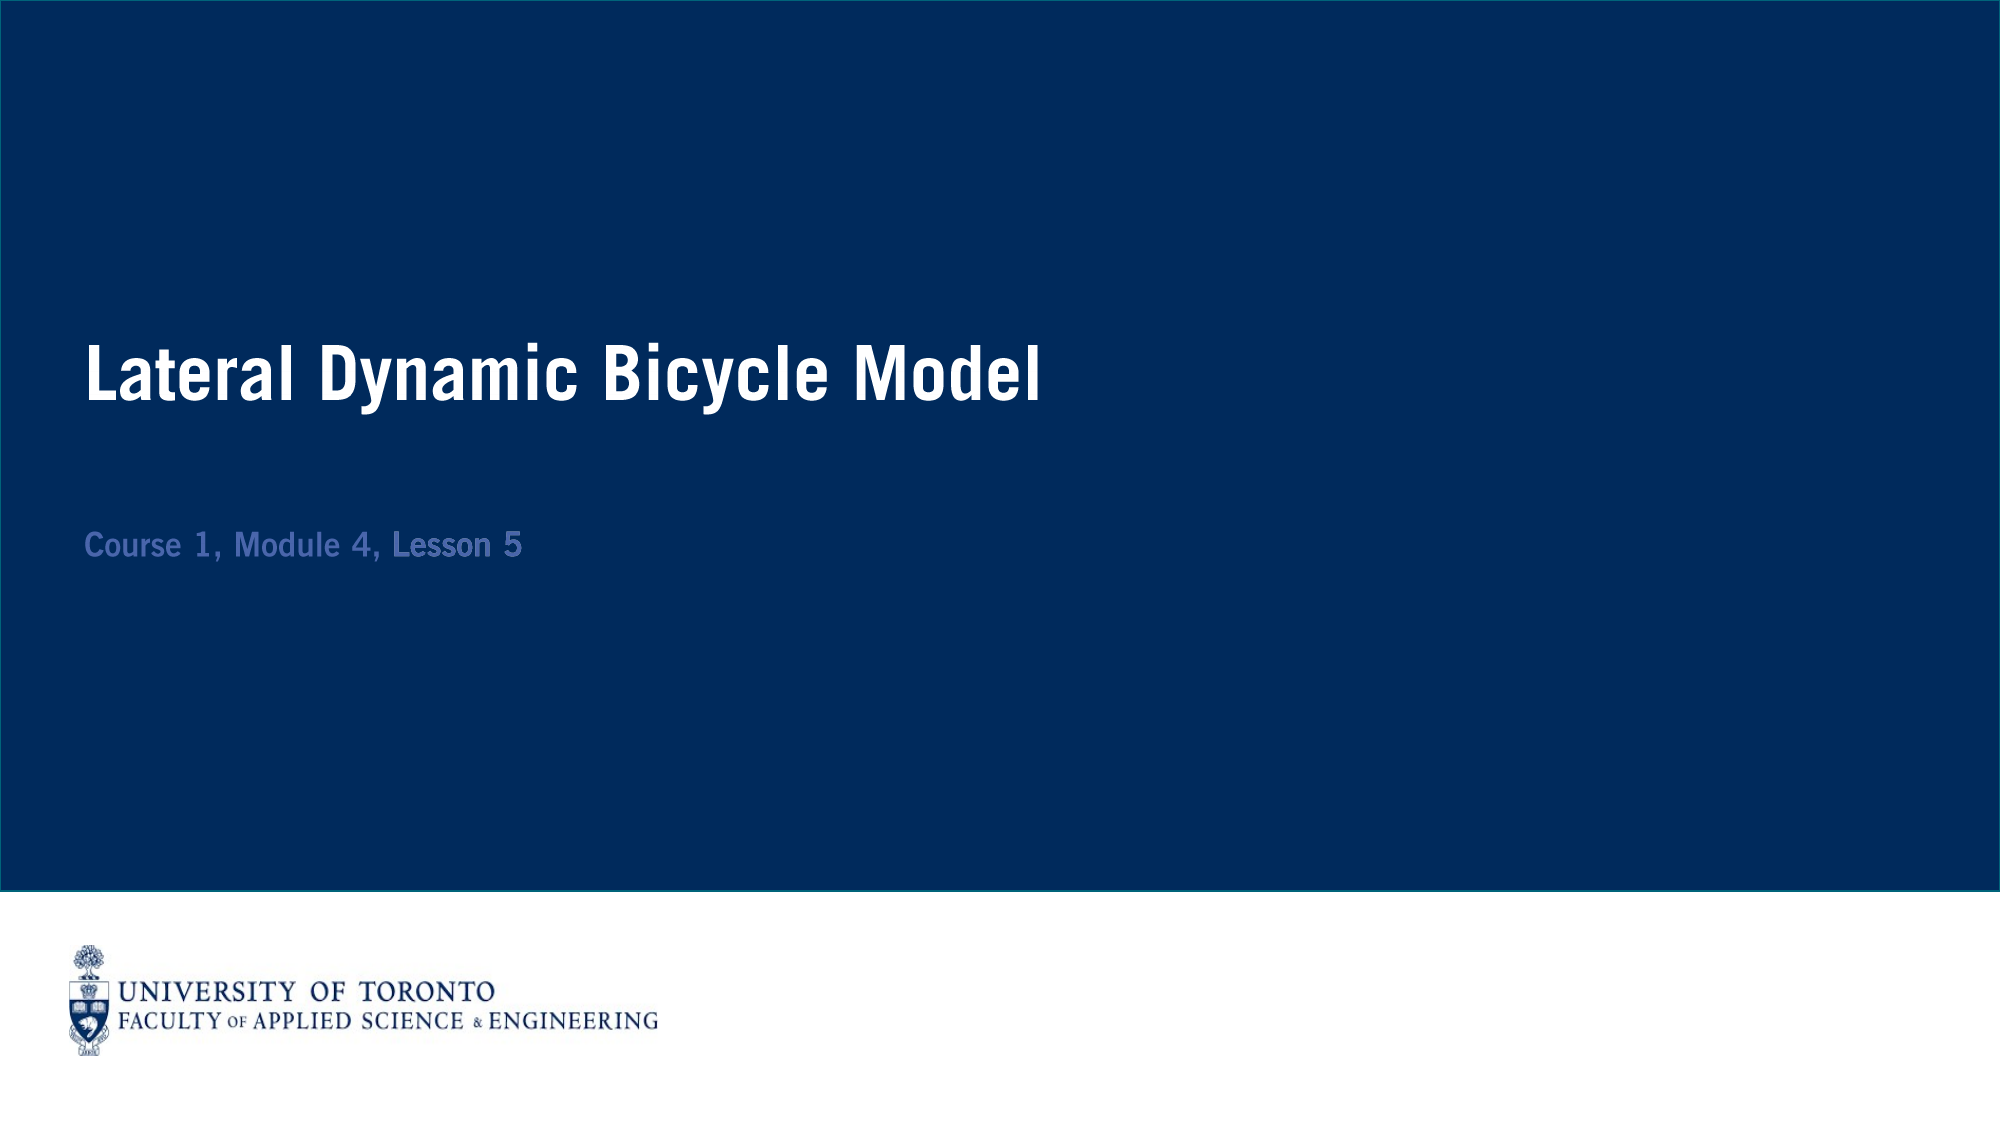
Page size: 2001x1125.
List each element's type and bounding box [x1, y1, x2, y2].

text_box [84, 326, 1076, 417]
text_box [69, 945, 658, 1056]
text_box [391, 523, 543, 564]
text_box [84, 523, 391, 564]
text_box [0, 0, 2000, 891]
